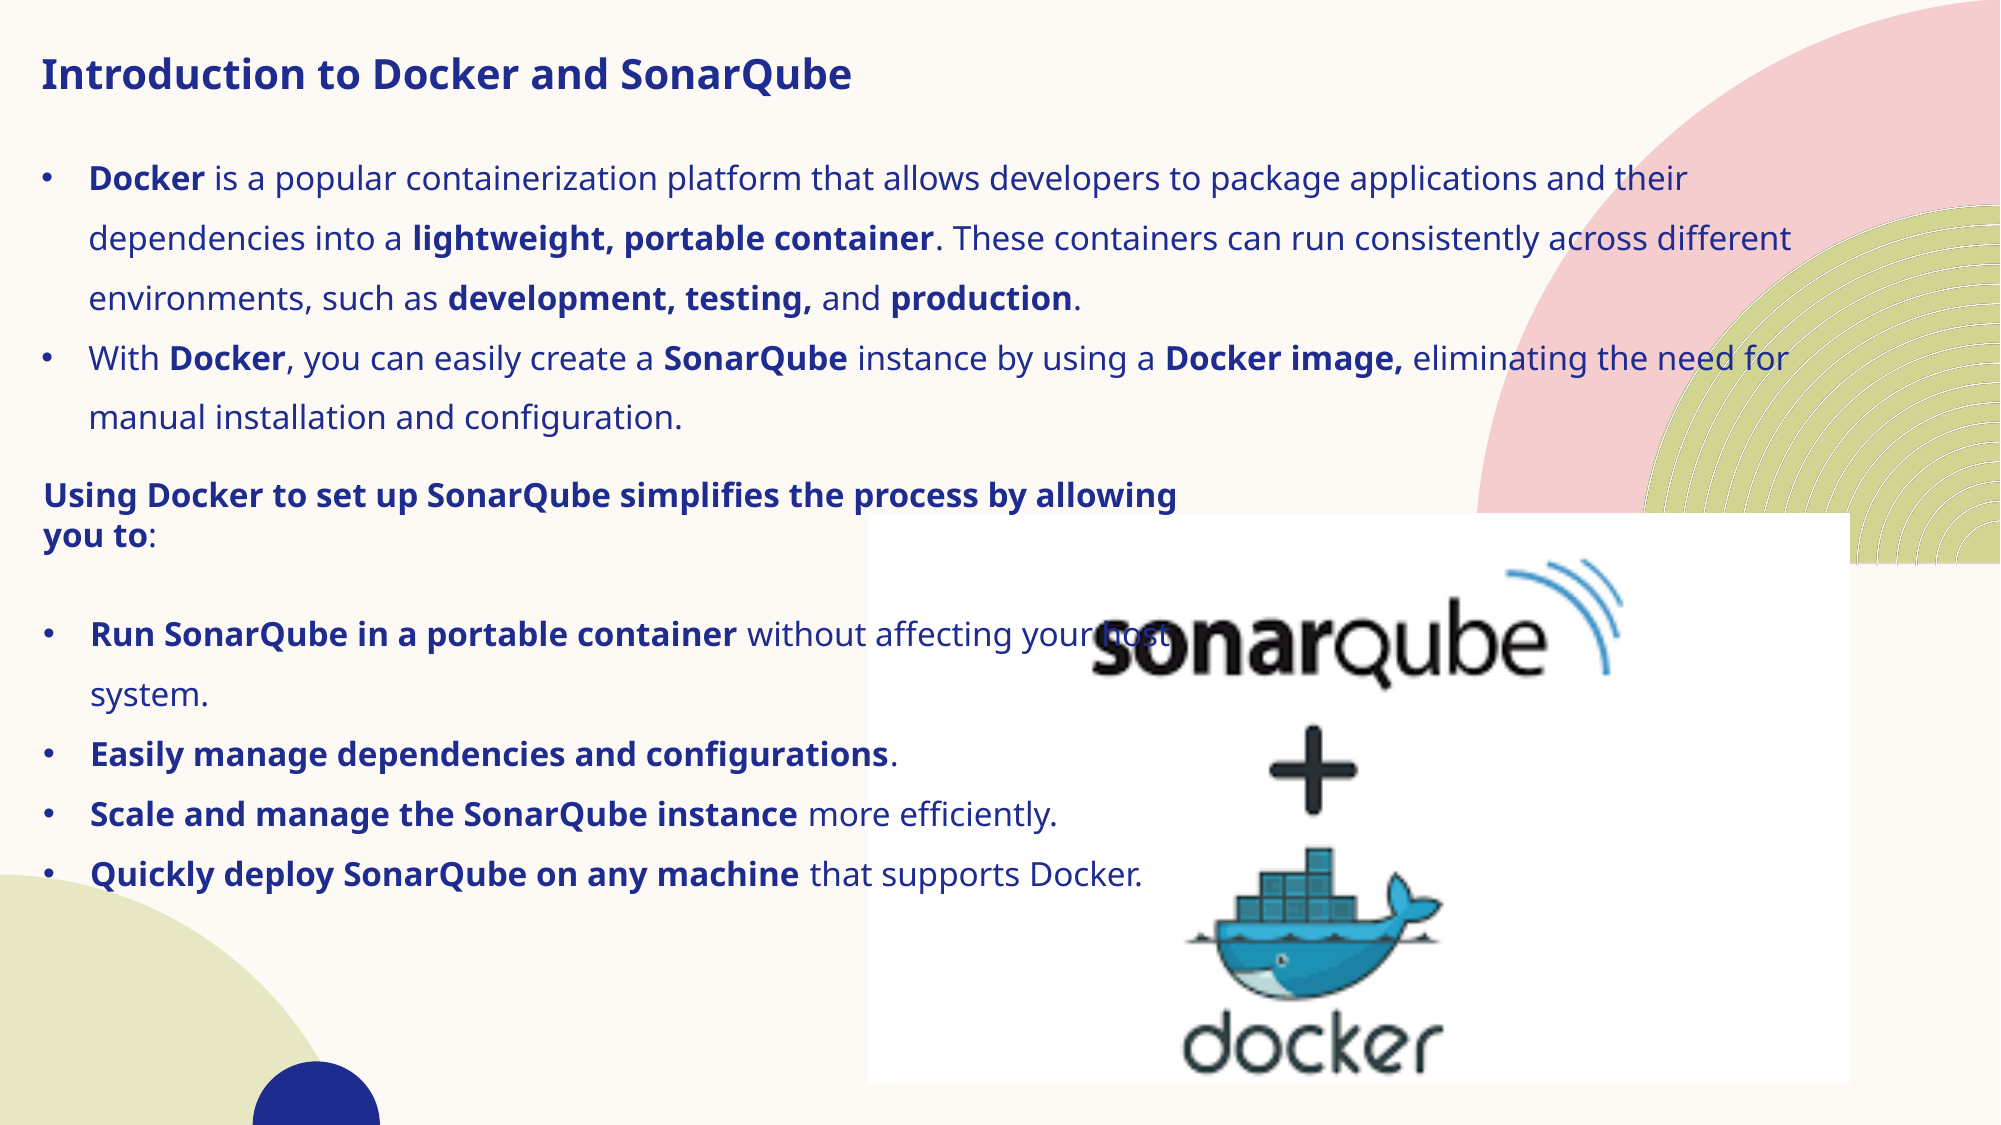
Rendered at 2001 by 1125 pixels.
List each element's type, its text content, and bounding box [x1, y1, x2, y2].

text_box Using Docker to set up SonarQube simplifies the process by allowing you to: Run SonarQube in a portable container without affecting your host system. Easily manage dependencies and configurations. Scale and manage the SonarQube instance more efficiently. Quickly deploy SonarQube on any machine that supports Docker. [28, 466, 1247, 901]
text_box Docker is a popular containerization platform that allows developers to package applications and their dependencies into a lightweight, portable container. These containers can run consistently across different environments, such as development, testing, and production. With Docker, you can easily create a SonarQube instance by using a Docker image, eliminating the need for manual installation and configuration. [26, 129, 1913, 445]
list Introduction to Docker and SonarQube [26, 47, 1160, 129]
picture [868, 204, 2001, 1084]
